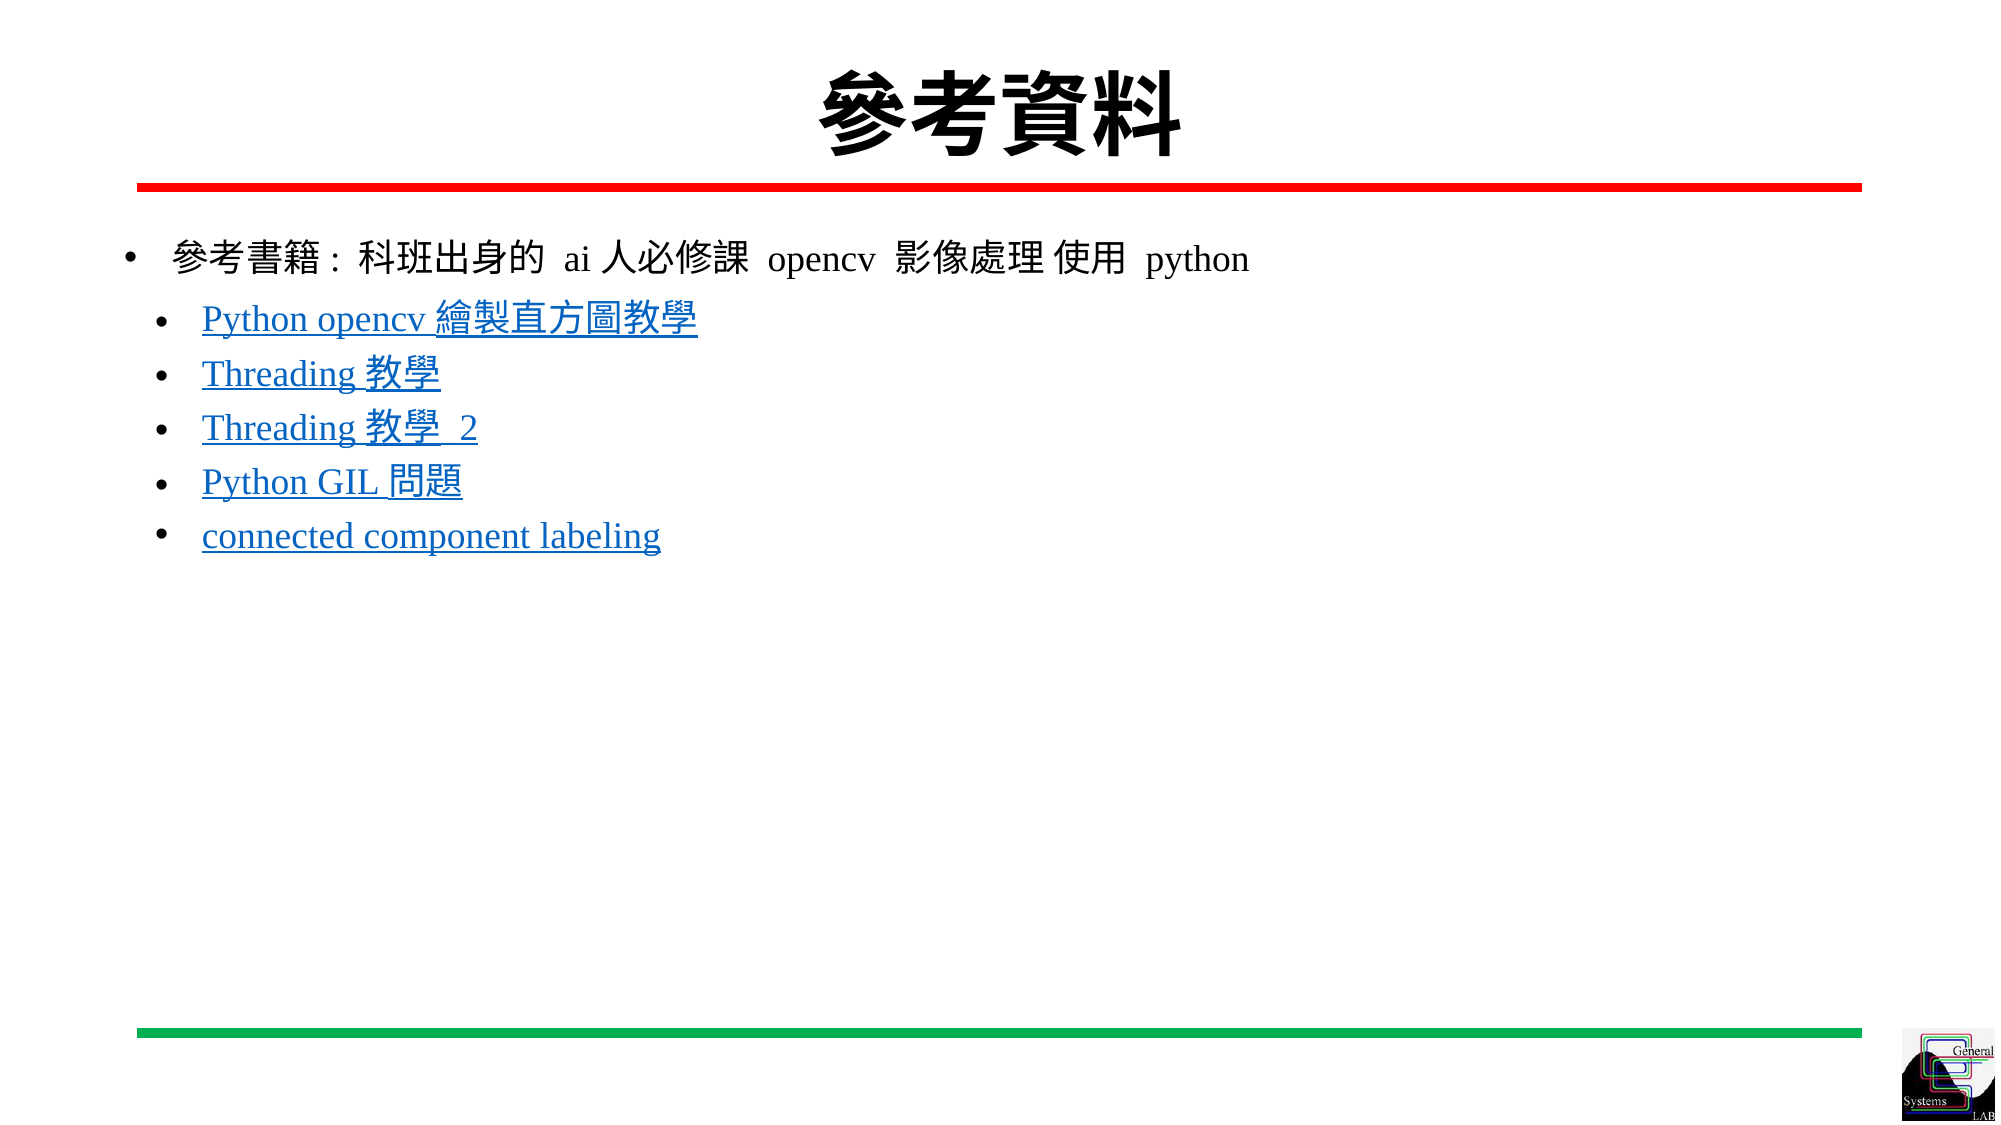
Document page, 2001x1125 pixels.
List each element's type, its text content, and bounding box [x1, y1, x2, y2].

text_box 參考書籍: 科班出身的 ai人必修課 opencv 影像處理 使用 python [109, 226, 1265, 287]
picture [1902, 1028, 1995, 1121]
title 參考資料 [137, 59, 1863, 178]
text_box Python opencv 繪製直方圖教學 Threading 教學 Threading 教學_2 Python GIL 問題 connected component labeling [140, 286, 714, 564]
